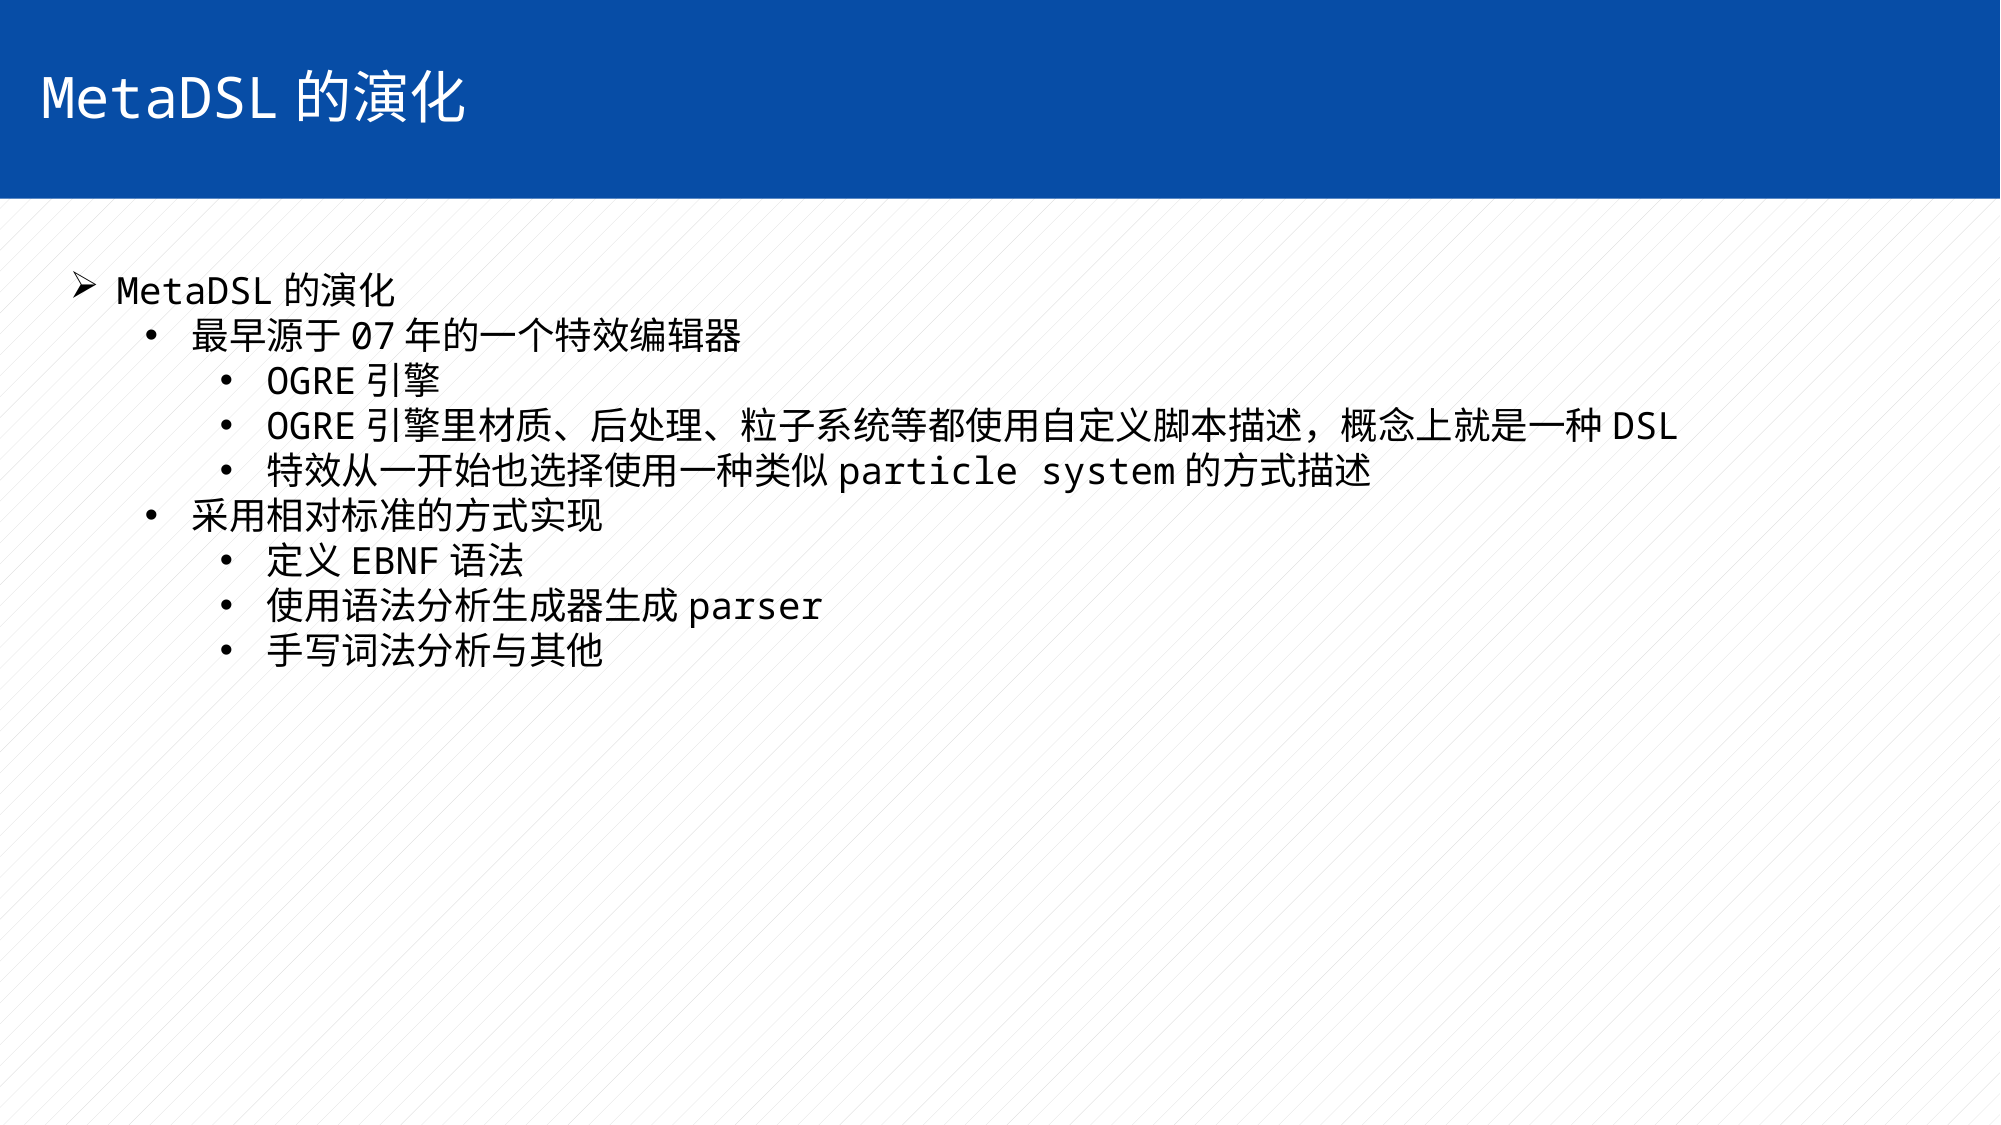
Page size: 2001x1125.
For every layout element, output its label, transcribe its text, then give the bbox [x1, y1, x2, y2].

list MetaDSL的演化 [26, 20, 1782, 180]
text_box MetaDSL的演化 最早源于07年的一个特效编辑器 OGRE引擎 OGRE引擎里材质、后处理、粒子系统等都使用自定义脚本描述，概念上就是一种DSL 特效从一开始也选择使用一种类似particle system的方式描述 采用相对标准的方式实现 定义EBNF语法 使用语法分析生成器生成parser 手写词法分析与其他 [55, 259, 1914, 725]
